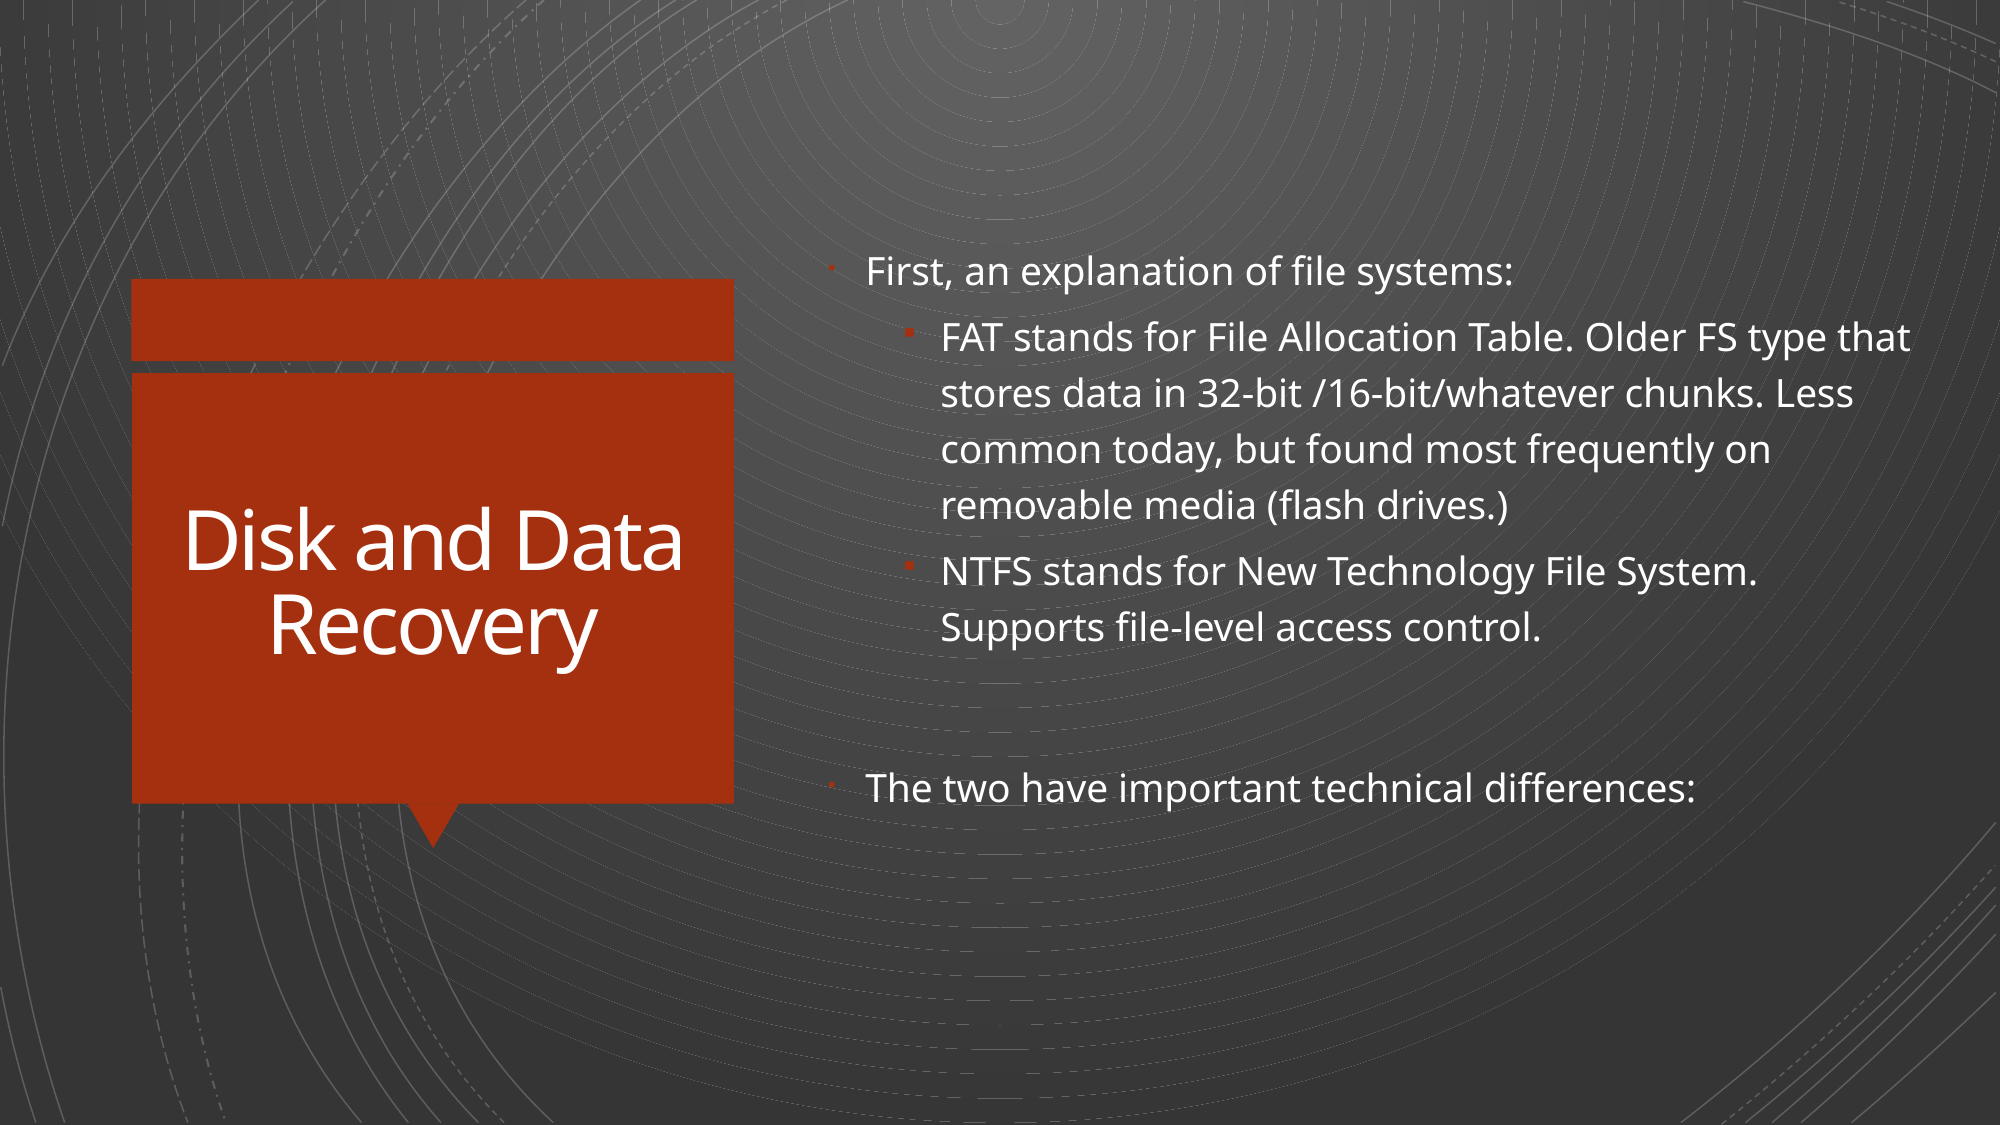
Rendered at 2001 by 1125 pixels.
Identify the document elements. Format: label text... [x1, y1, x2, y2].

list First, an explanation of file systems: FAT stands for File Allocation Table. Older FS type that stores data in 32-bit /16-bit/whatever chunks. Less common today, but found most frequently on removable media (flash drives.) NTFS stands for New Technology File System. Supports file-level access control. The two have important technical differences: [816, 45, 1934, 1080]
title Disk and Data Recovery [145, 385, 720, 789]
